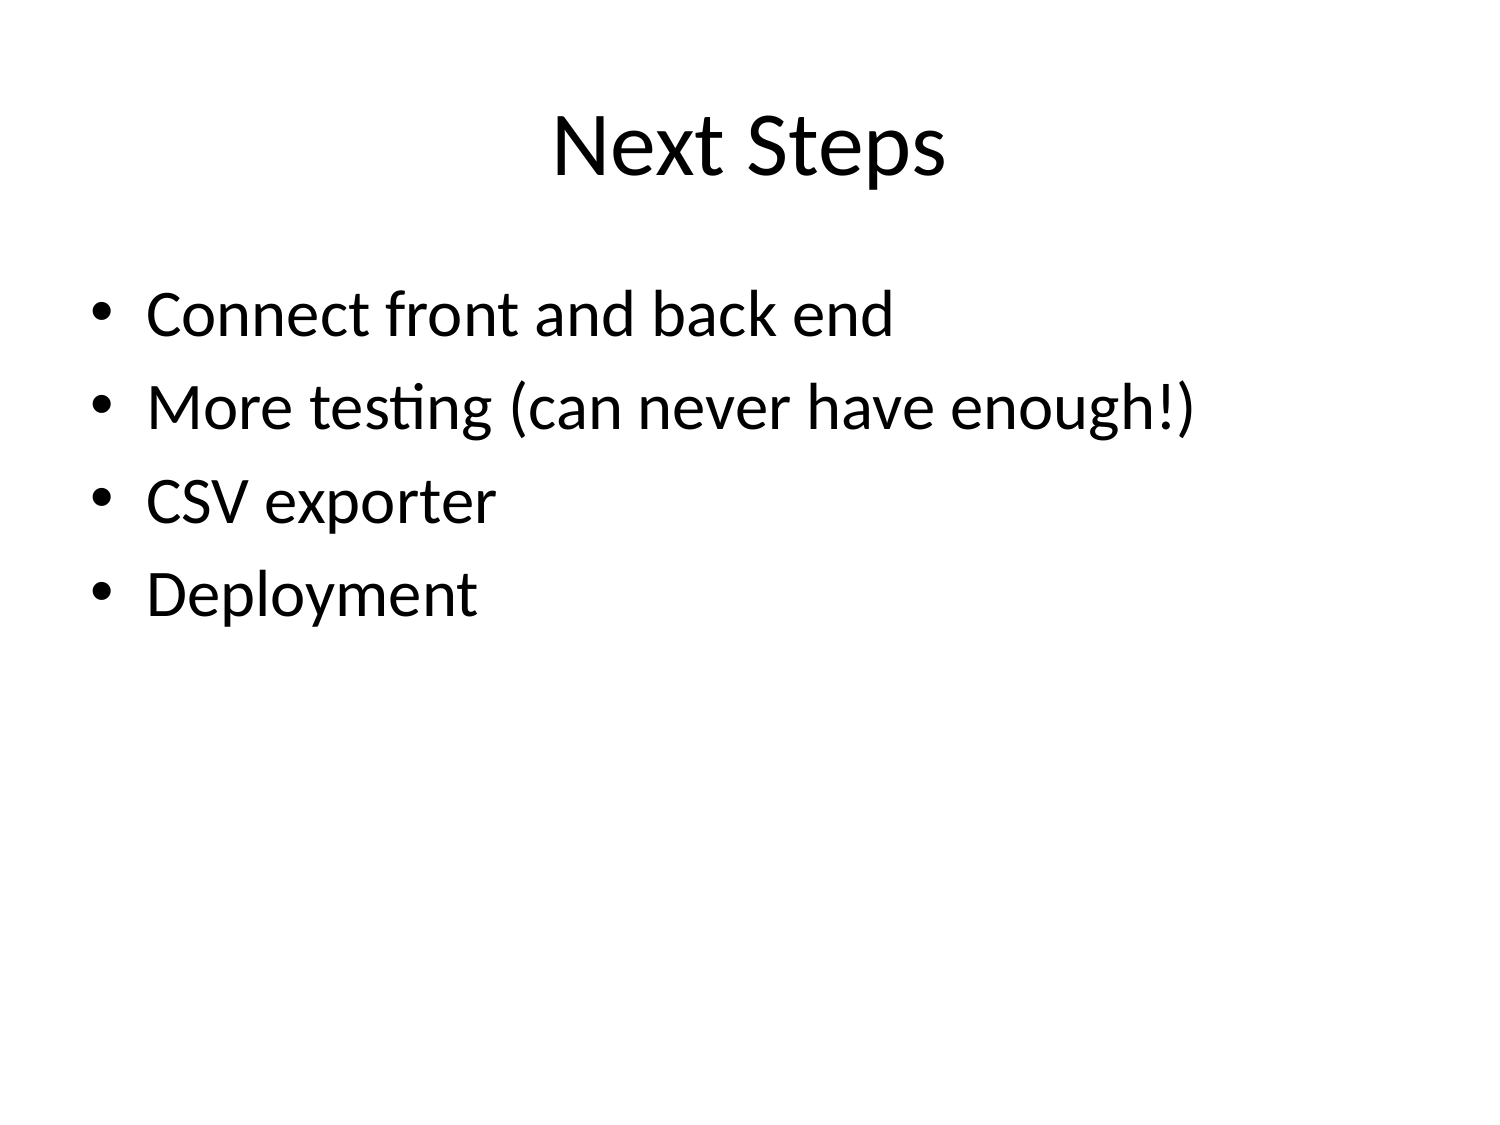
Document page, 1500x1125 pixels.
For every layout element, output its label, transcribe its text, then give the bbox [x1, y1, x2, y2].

title Next Steps [75, 45, 1425, 233]
list Connect front and back end More testing (can never have enough!) CSV exporter Deployment [75, 262, 1425, 1005]
